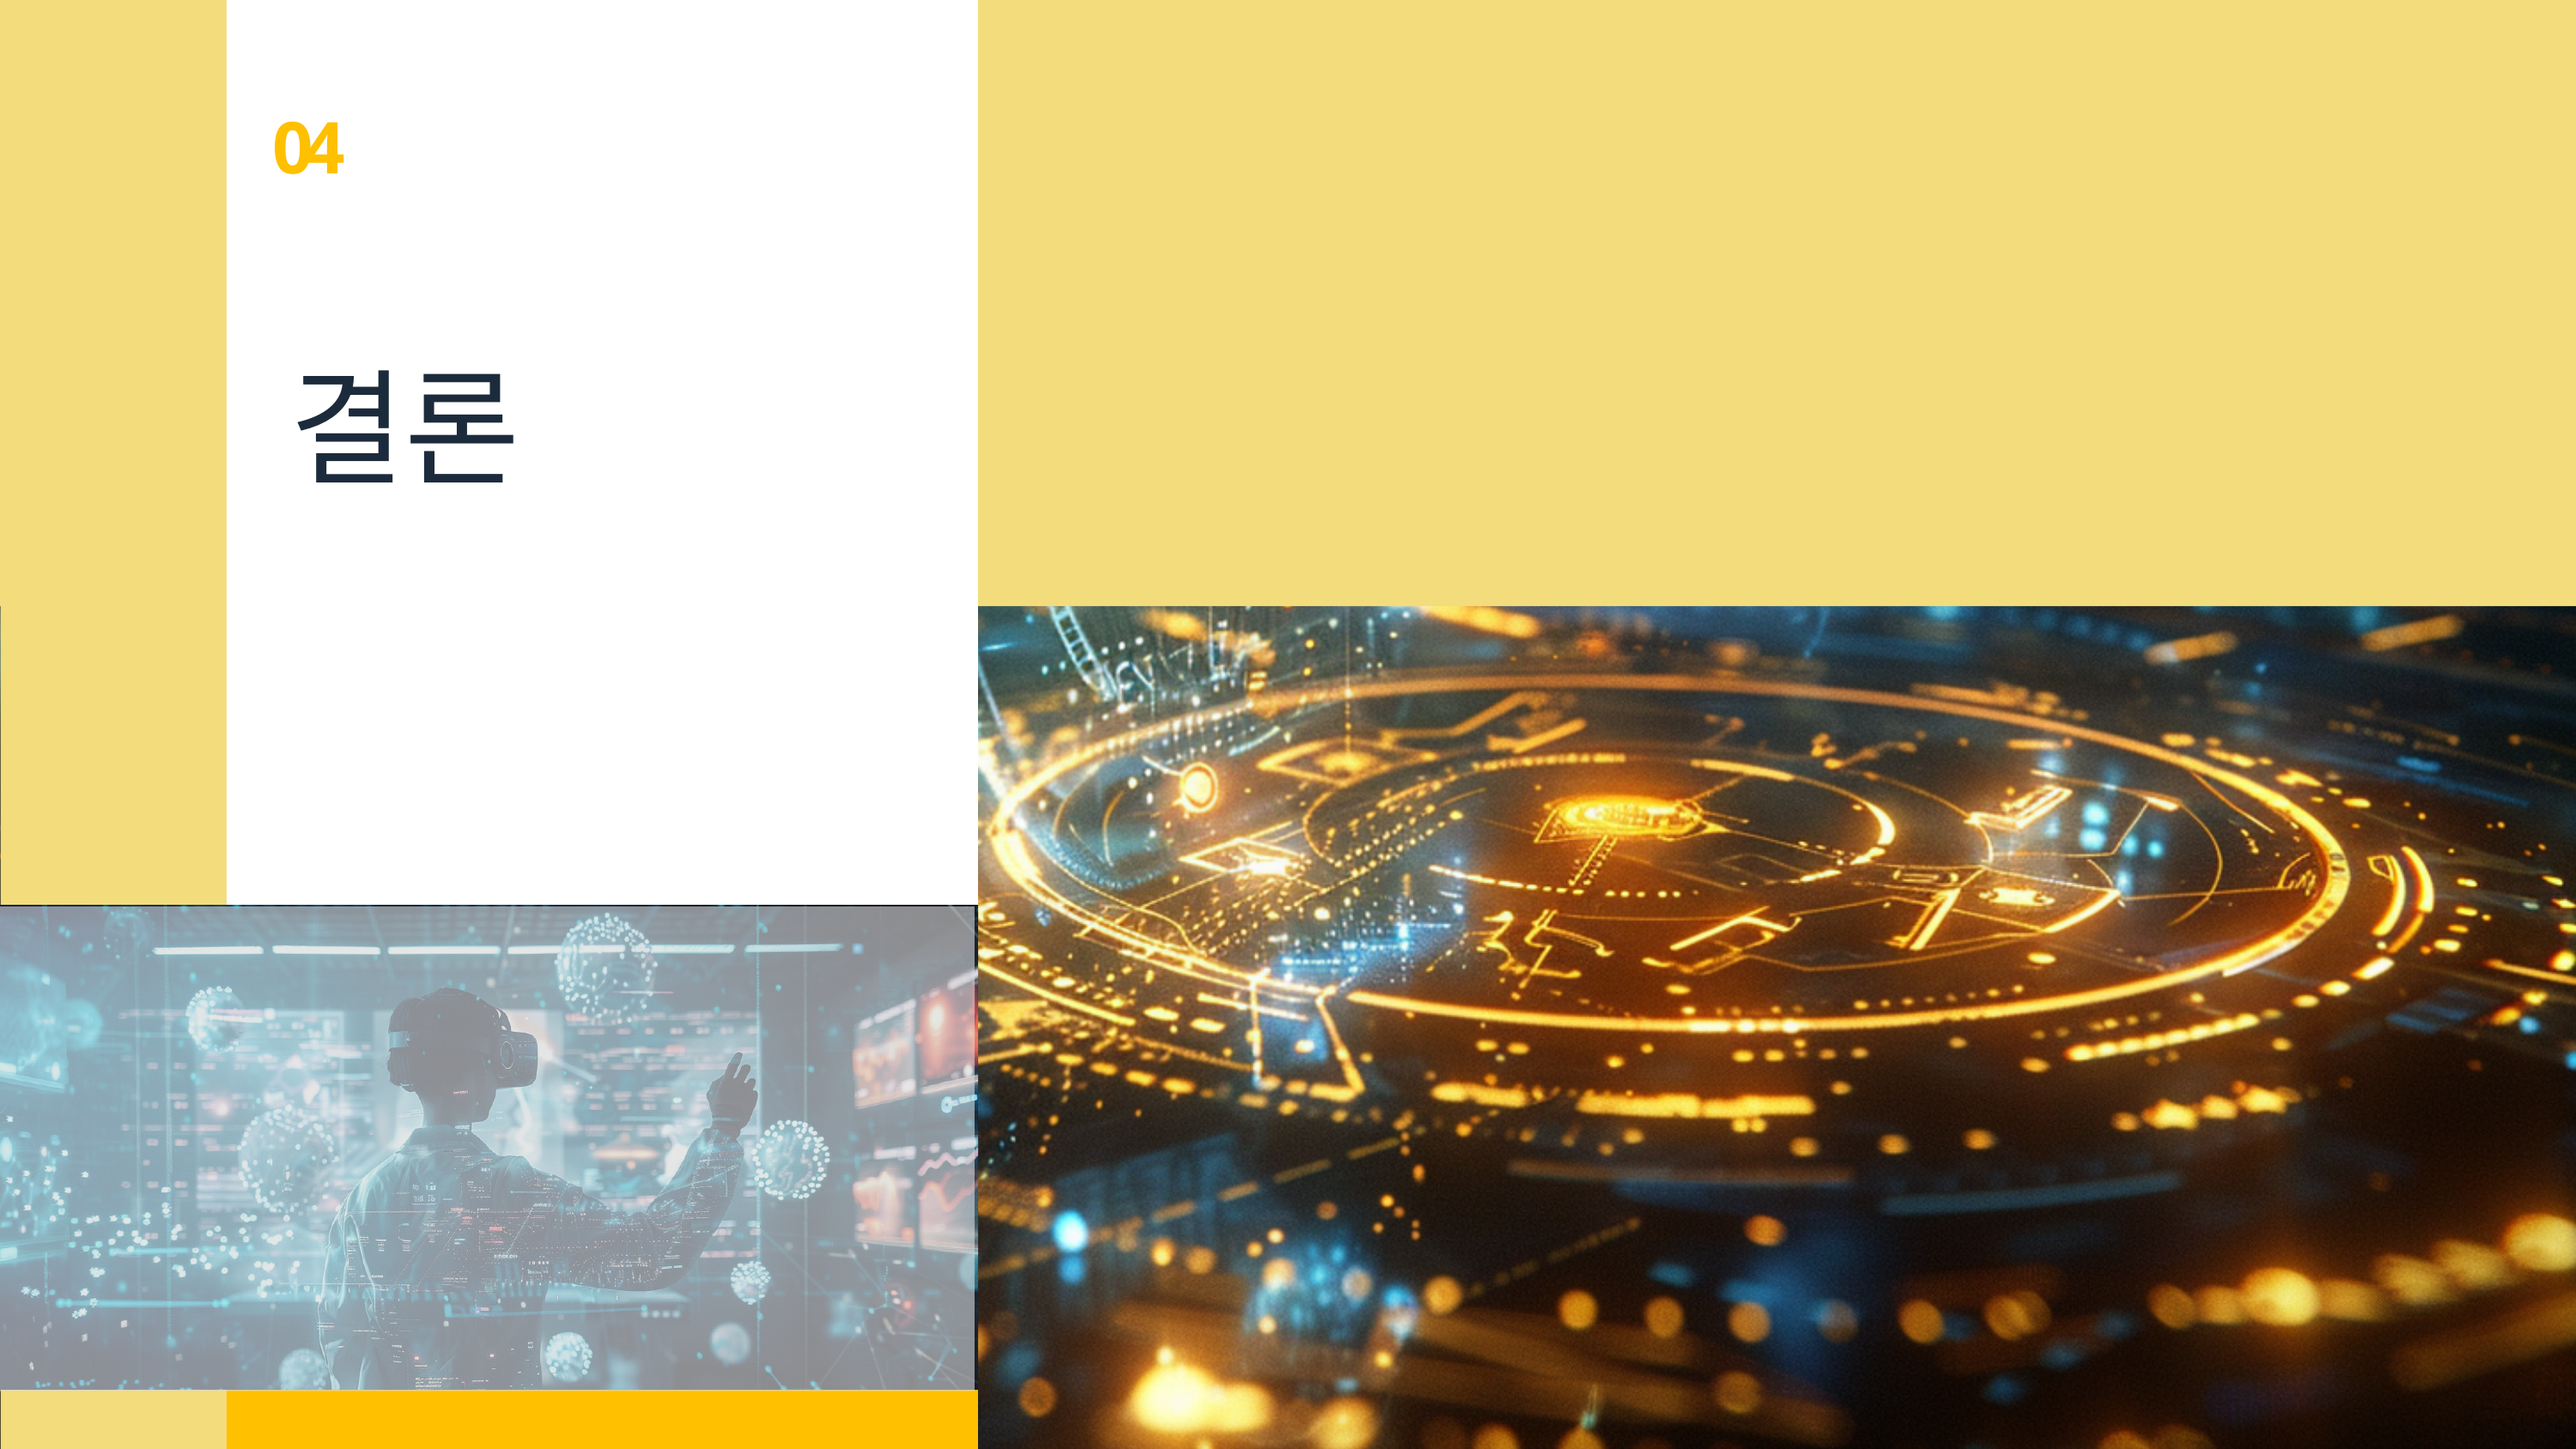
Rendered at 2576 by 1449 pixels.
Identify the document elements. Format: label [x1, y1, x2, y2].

text_box [0, 0, 2576, 1449]
picture [0, 904, 979, 1390]
